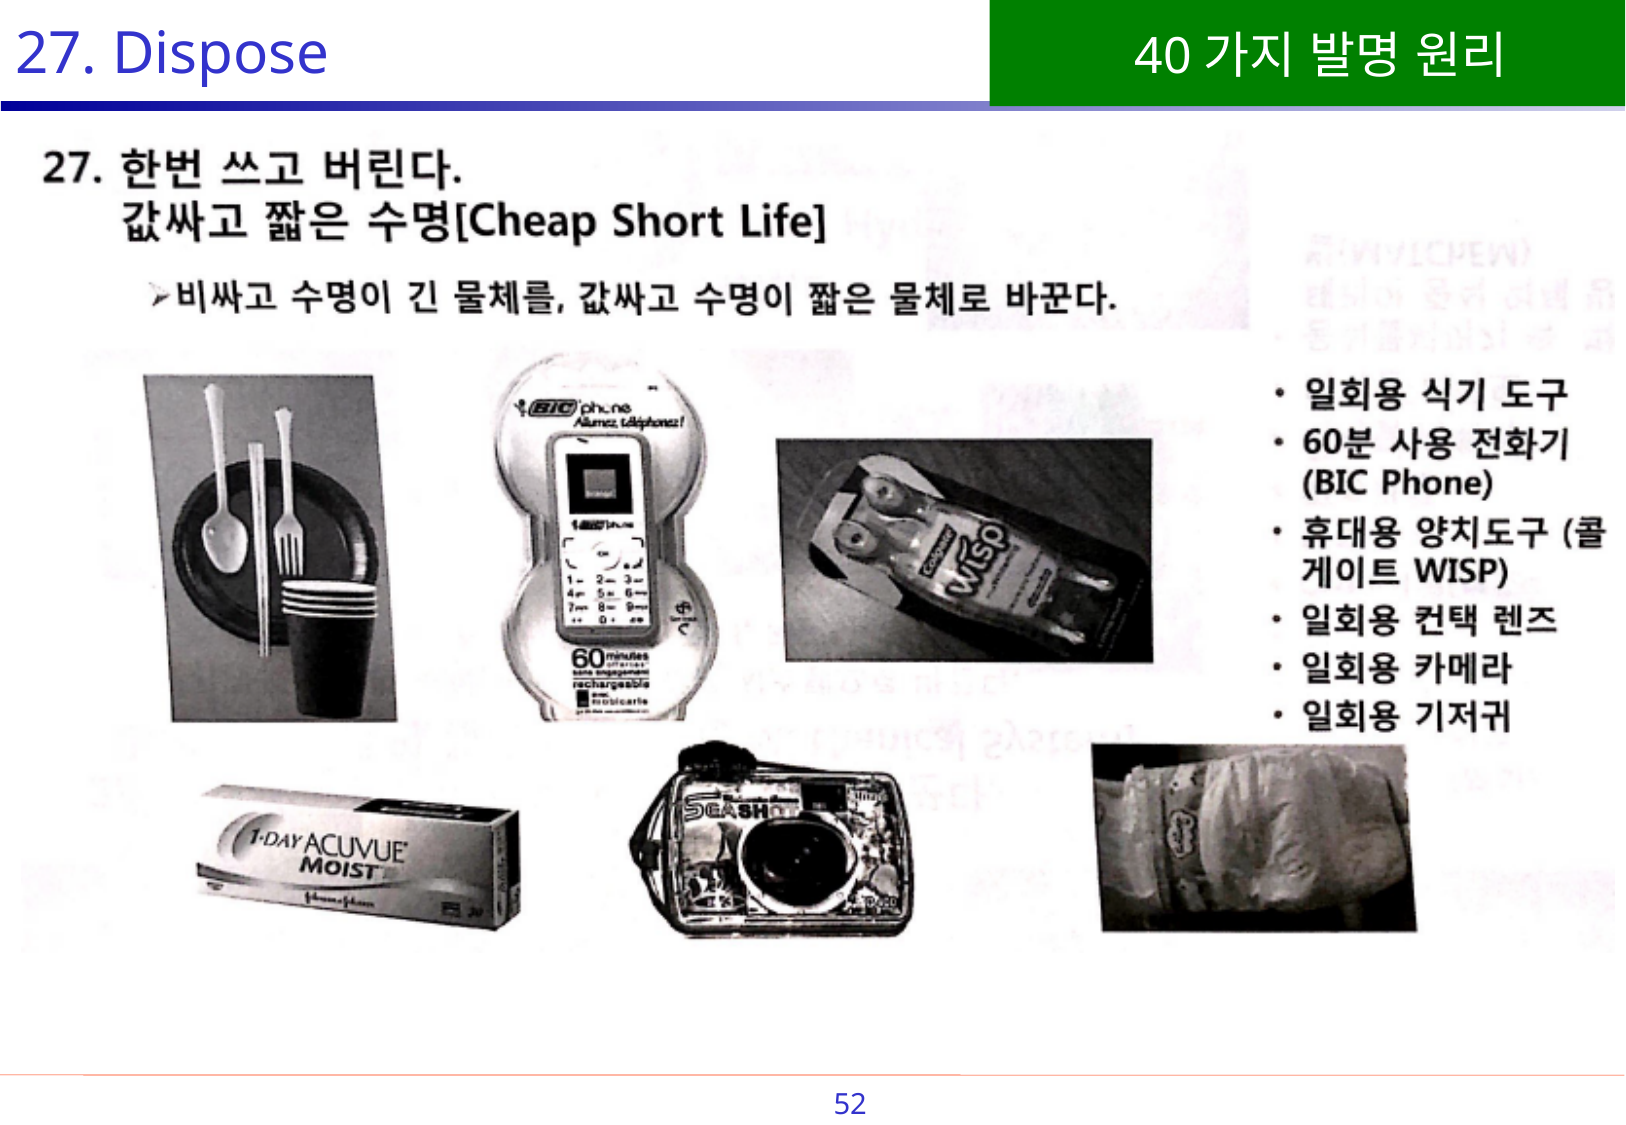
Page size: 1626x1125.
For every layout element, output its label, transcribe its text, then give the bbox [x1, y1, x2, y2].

picture [20, 125, 1615, 953]
title 27. Dispose [0, 0, 1382, 101]
